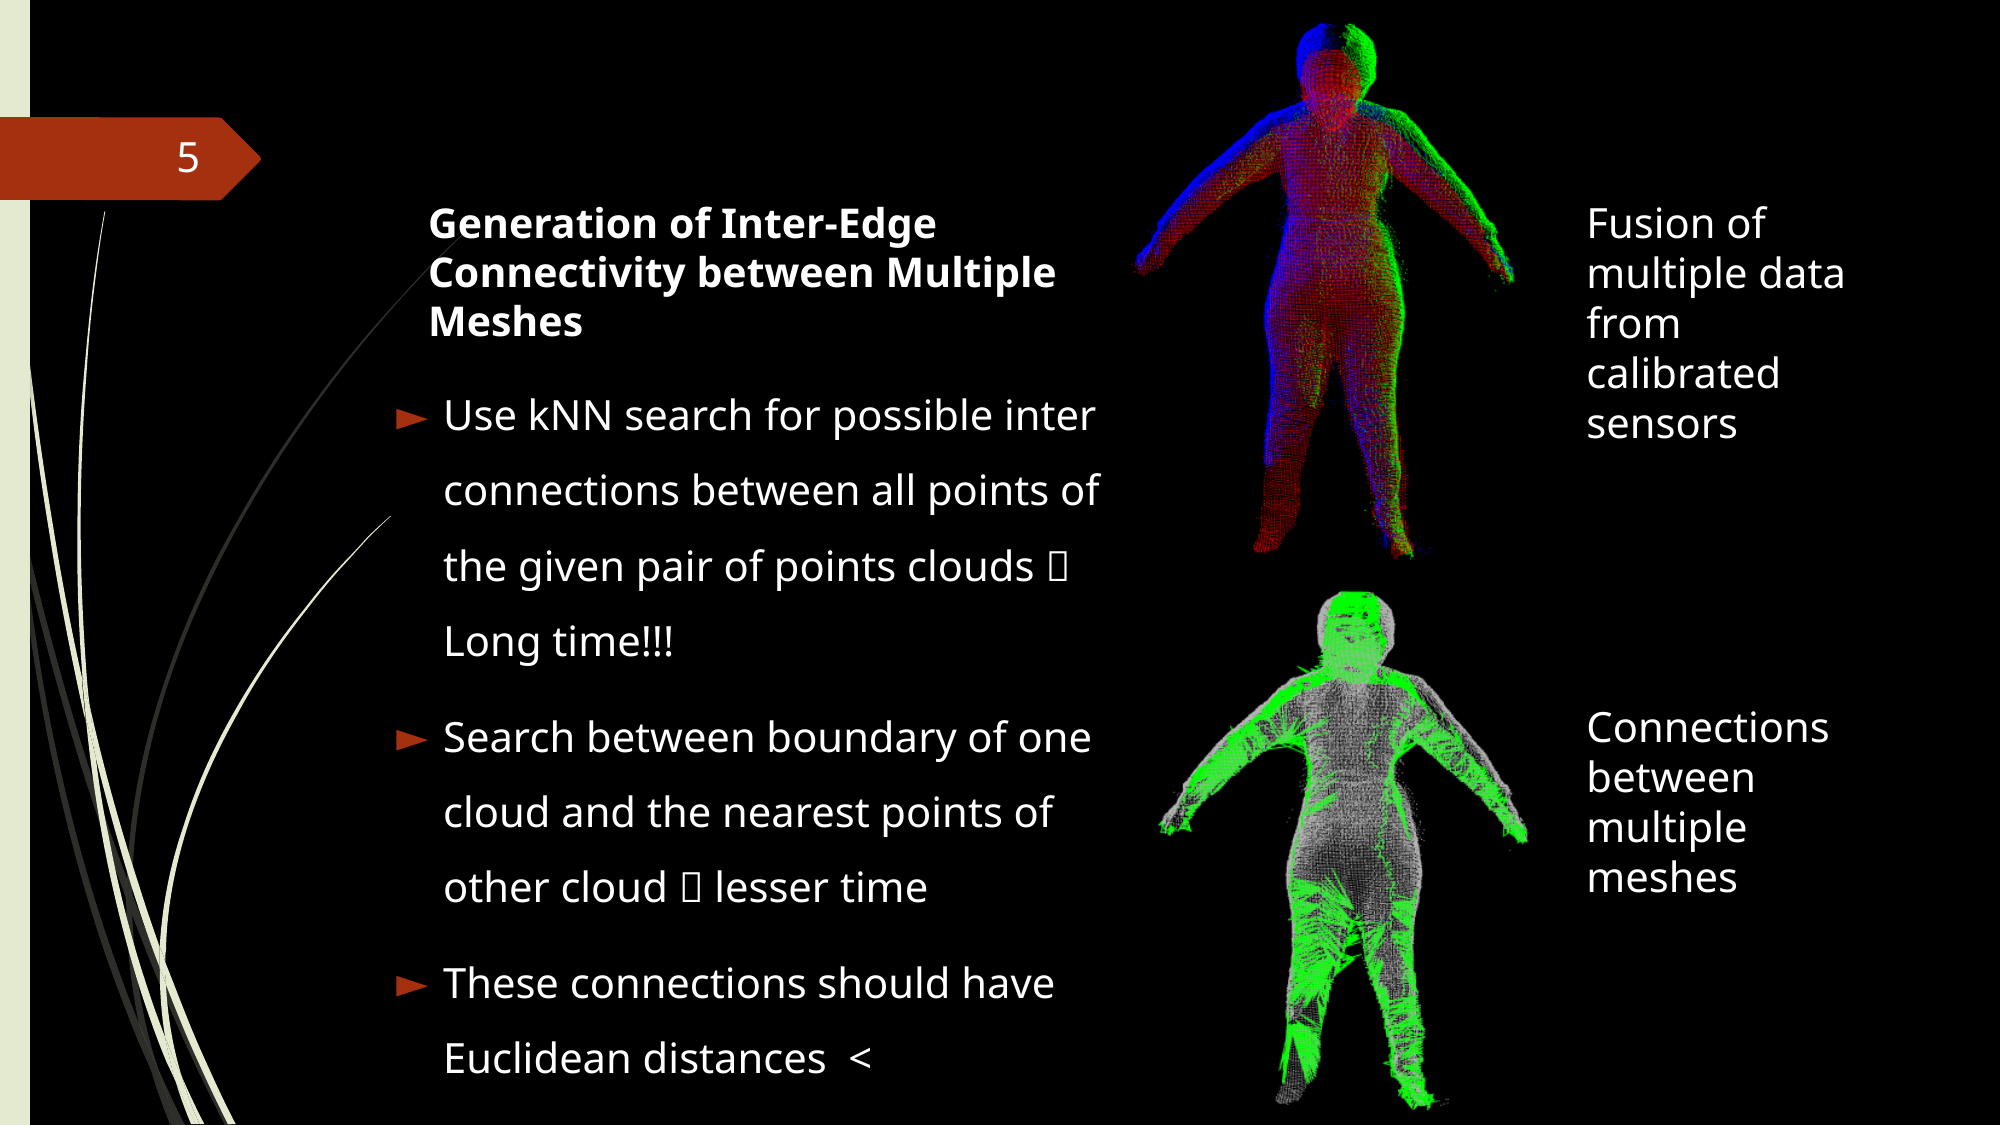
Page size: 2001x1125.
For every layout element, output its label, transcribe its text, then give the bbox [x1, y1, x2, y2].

text_box Fusion of multiple data from calibrated sensors [1571, 189, 1880, 454]
list [1037, 73, 1150, 962]
slide_number 5 [87, 129, 216, 190]
picture [1109, 0, 1535, 1113]
list [1539, 73, 1888, 962]
title Generation of Inter-Edge Connectivity between Multiple Meshes [413, 189, 1037, 426]
text_box Connections between multiple meshes [1571, 693, 1880, 909]
